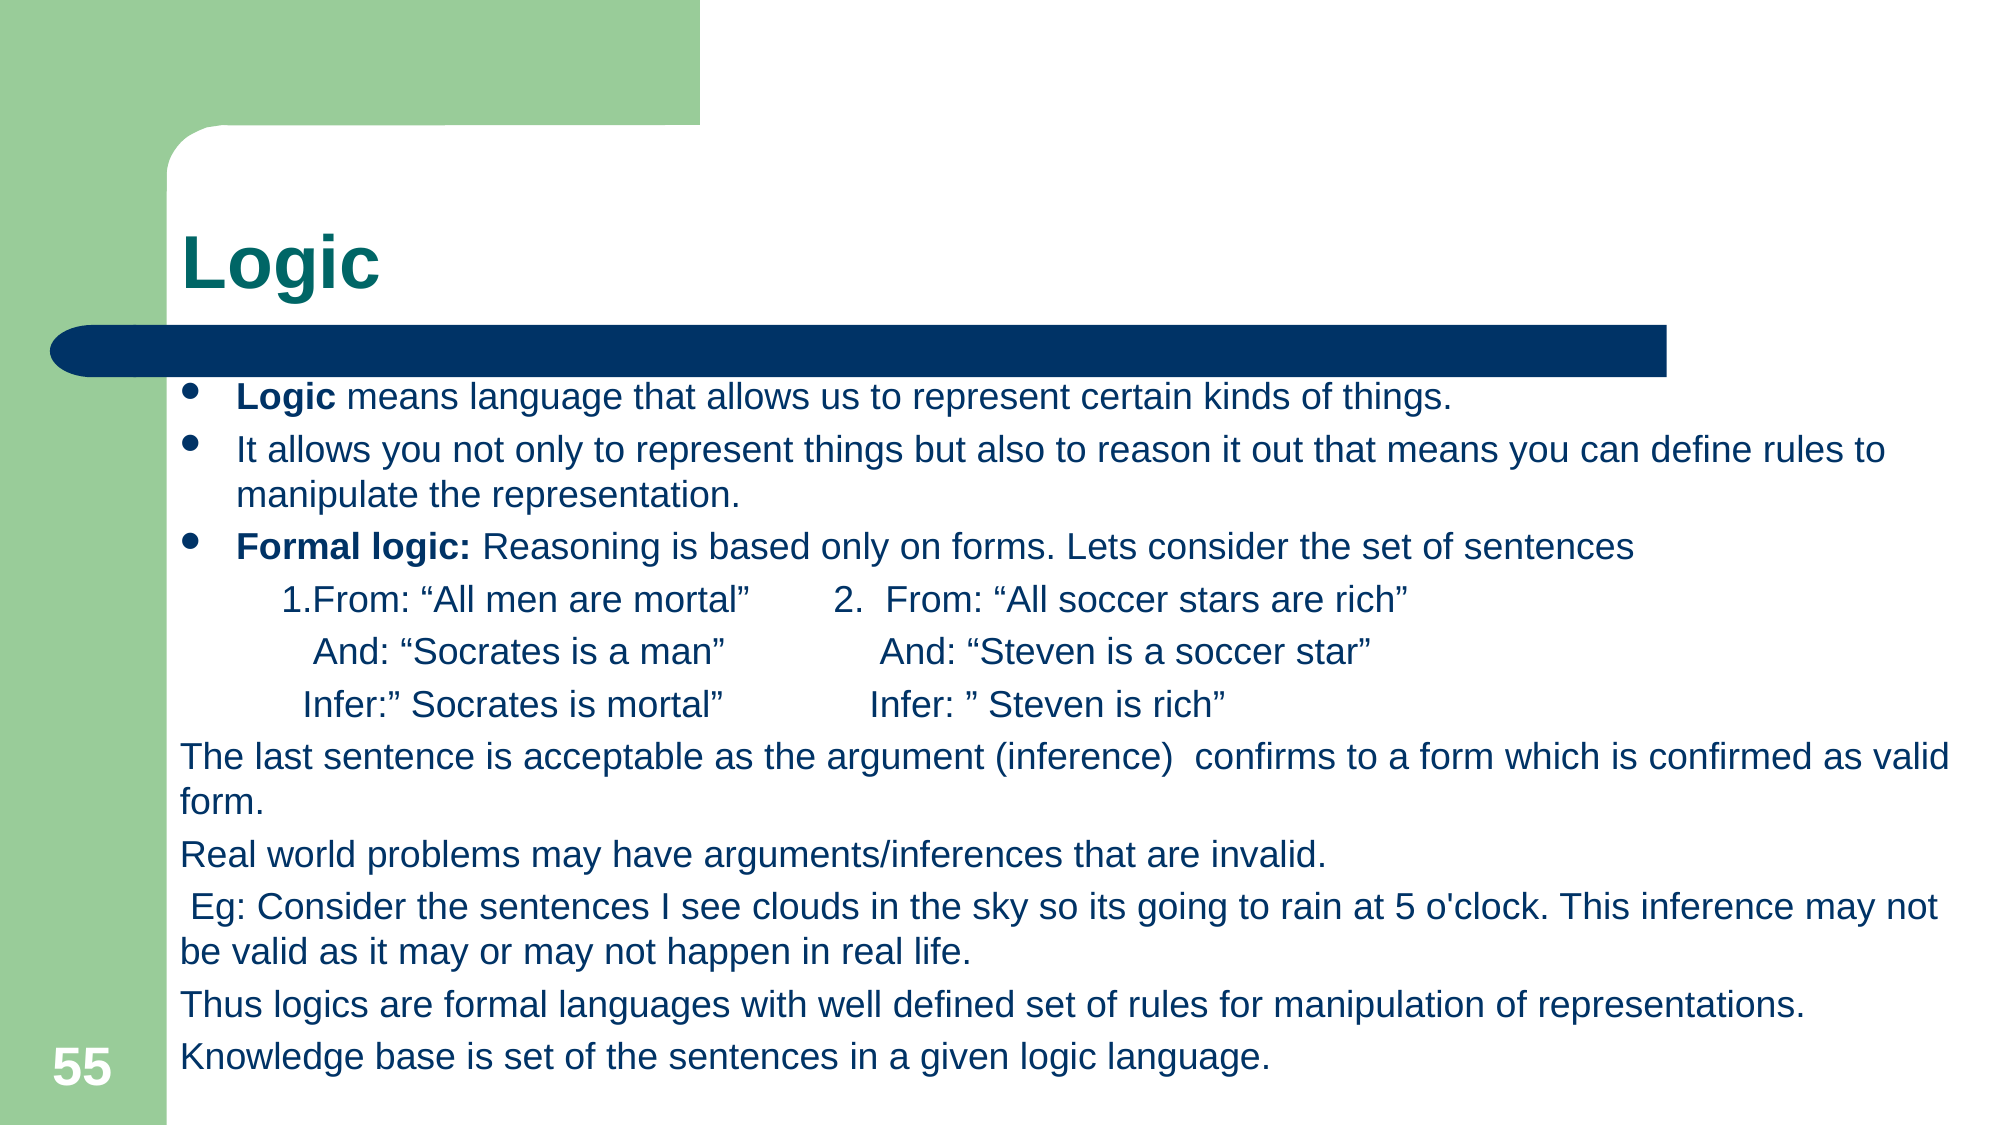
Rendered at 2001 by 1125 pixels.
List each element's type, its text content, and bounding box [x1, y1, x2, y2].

list Logic means language that allows us to represent certain kinds of things. It allows you not only to represent things but also to reason it out that means you can define rules to manipulate the representation. Formal logic: Reasoning is based only on forms. Lets consider the set of sentences 1.From: “All men are mortal” 2. From: “All soccer stars are rich” And: “Socrates is a man” And: “Steven is a soccer star” Infer:” Socrates is mortal” Infer: ” Steven is rich” The last sentence is acceptable as the argument (inference) confirms to a form which is confirmed as valid form. Real world problems may have arguments/inferences that are invalid. Eg: Consider the sentences I see clouds in the sky so its going to rain at 5 o'clock. This inference may not be valid as it may or may not happen in real life. Thus logics are formal languages with well defined set of rules for manipulation of representations. Knowledge base is set of the sentences in a given logic language. [164, 364, 2000, 1105]
slide_number 55 [18, 1023, 147, 1105]
title Logic [166, 125, 1900, 313]
